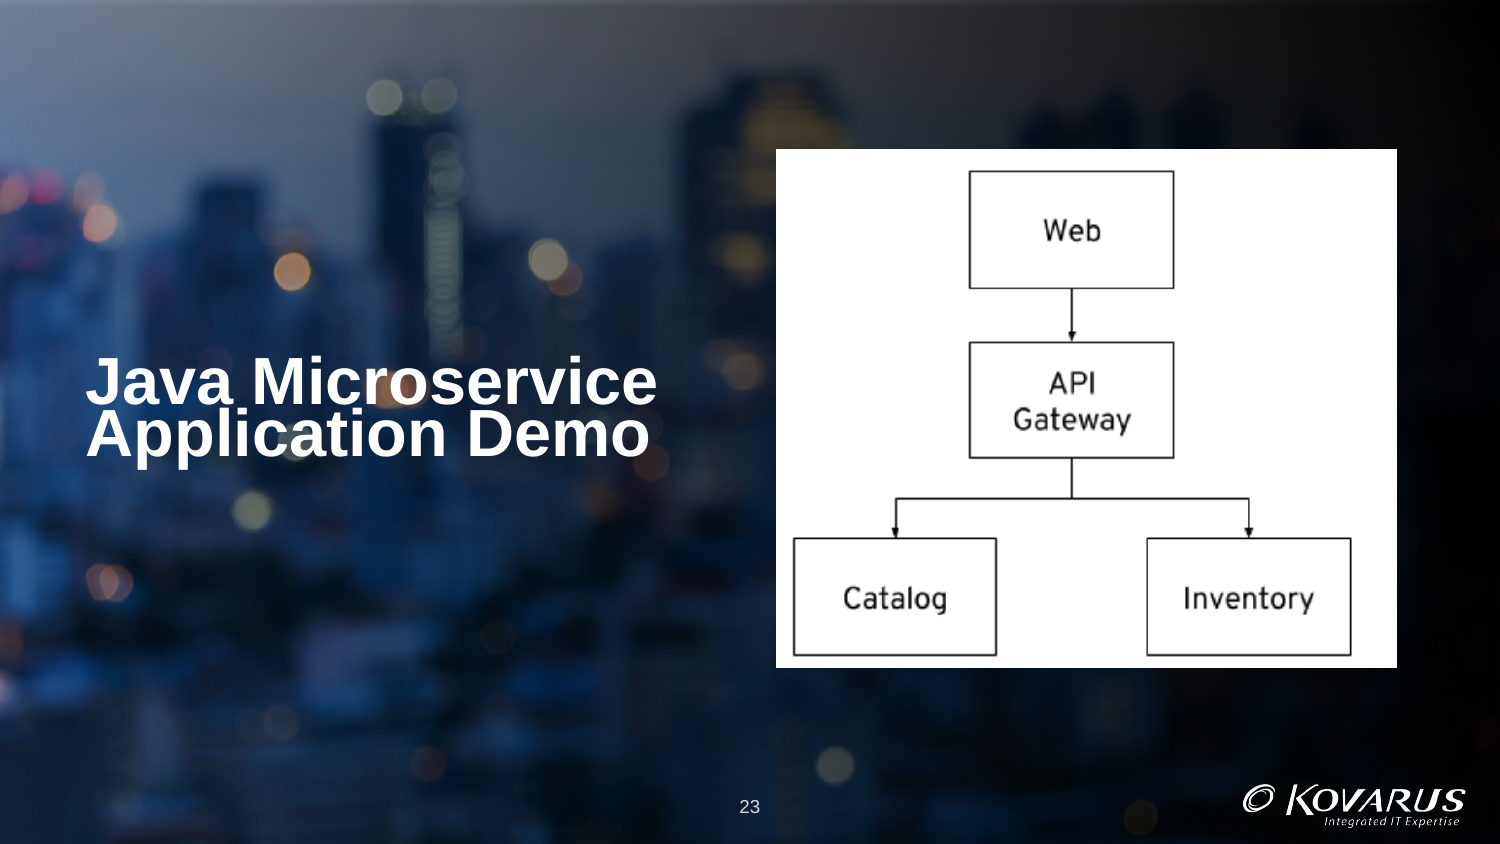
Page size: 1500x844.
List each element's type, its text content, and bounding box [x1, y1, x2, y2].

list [776, 149, 1397, 668]
title Java Microservice Application Demo [78, 361, 718, 475]
picture [0, 0, 1474, 844]
